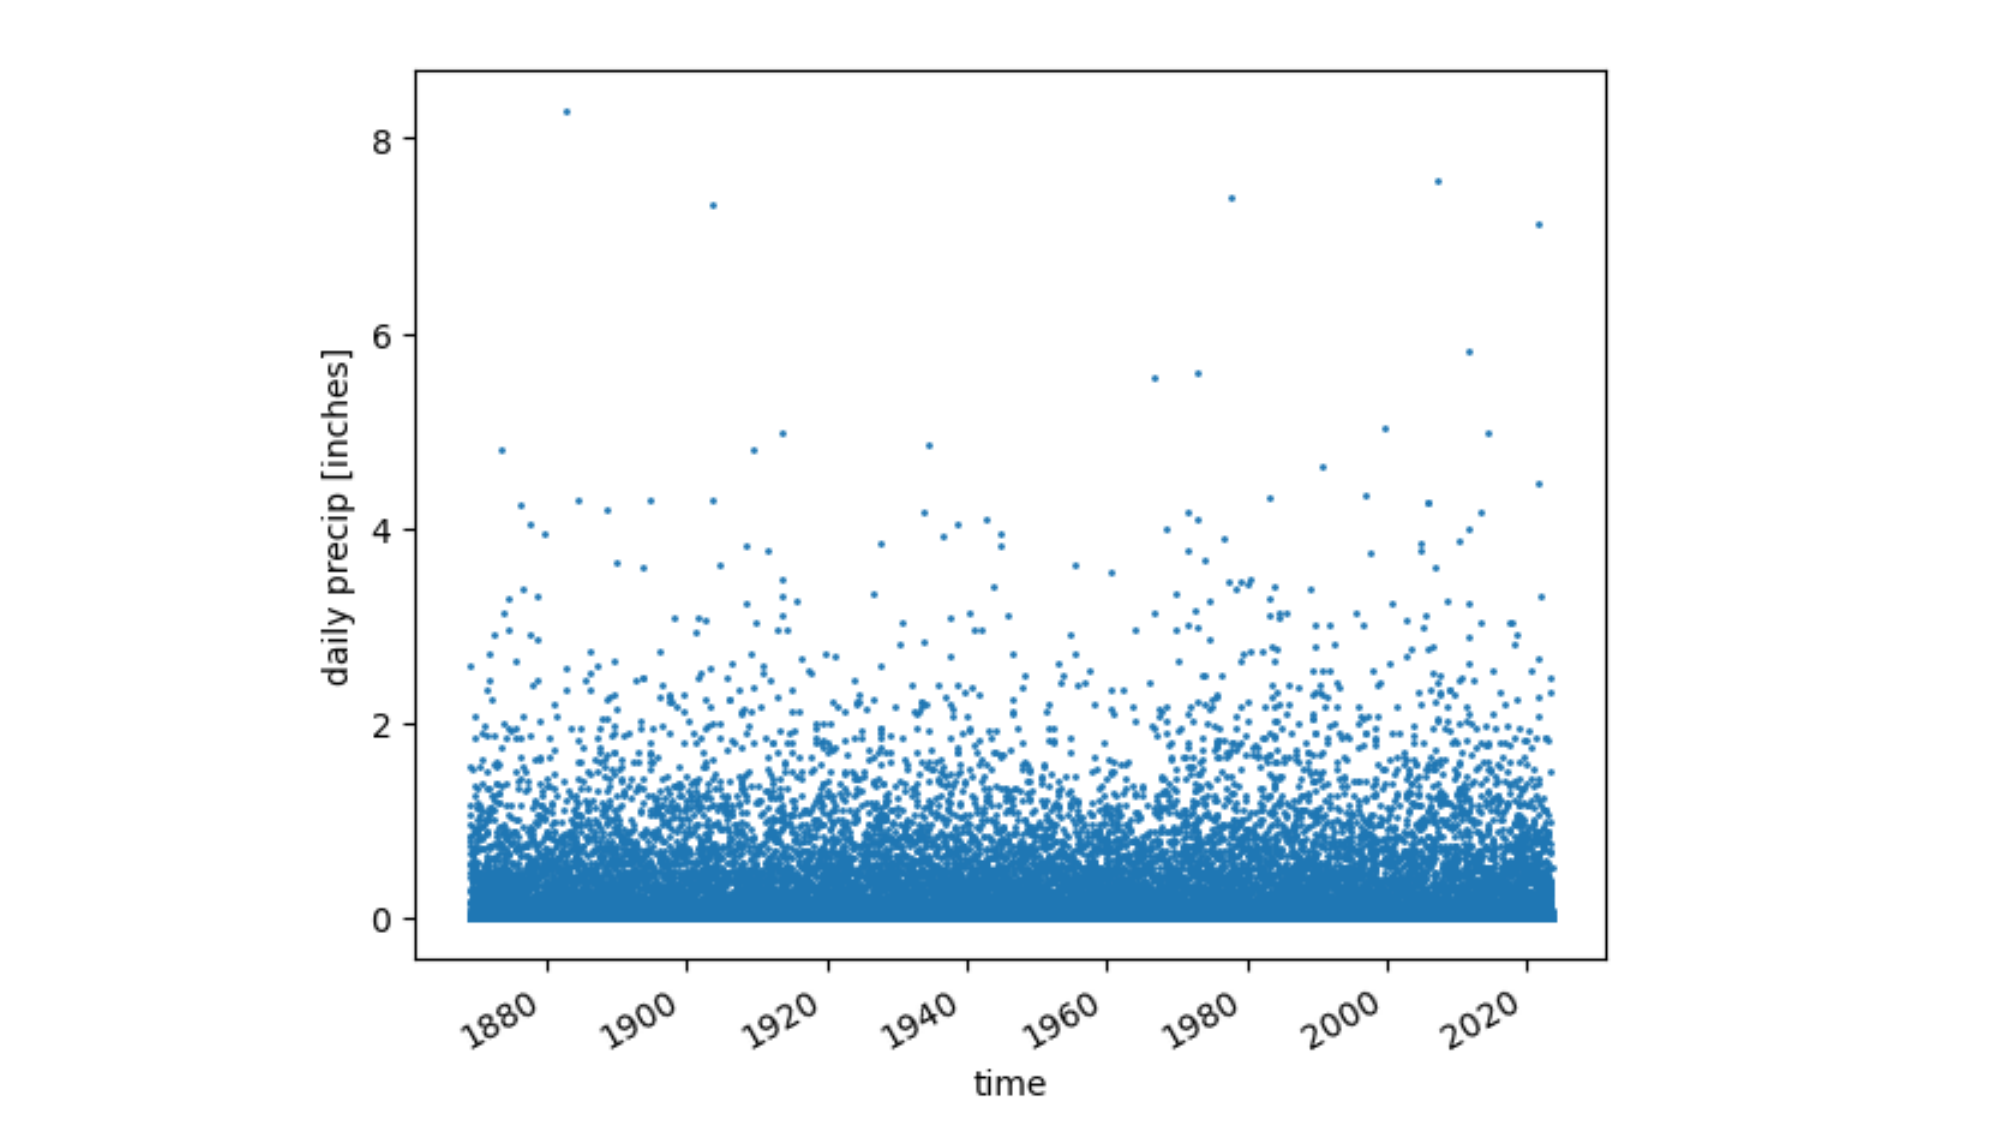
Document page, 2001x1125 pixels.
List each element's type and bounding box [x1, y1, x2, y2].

picture [299, 49, 1630, 1125]
